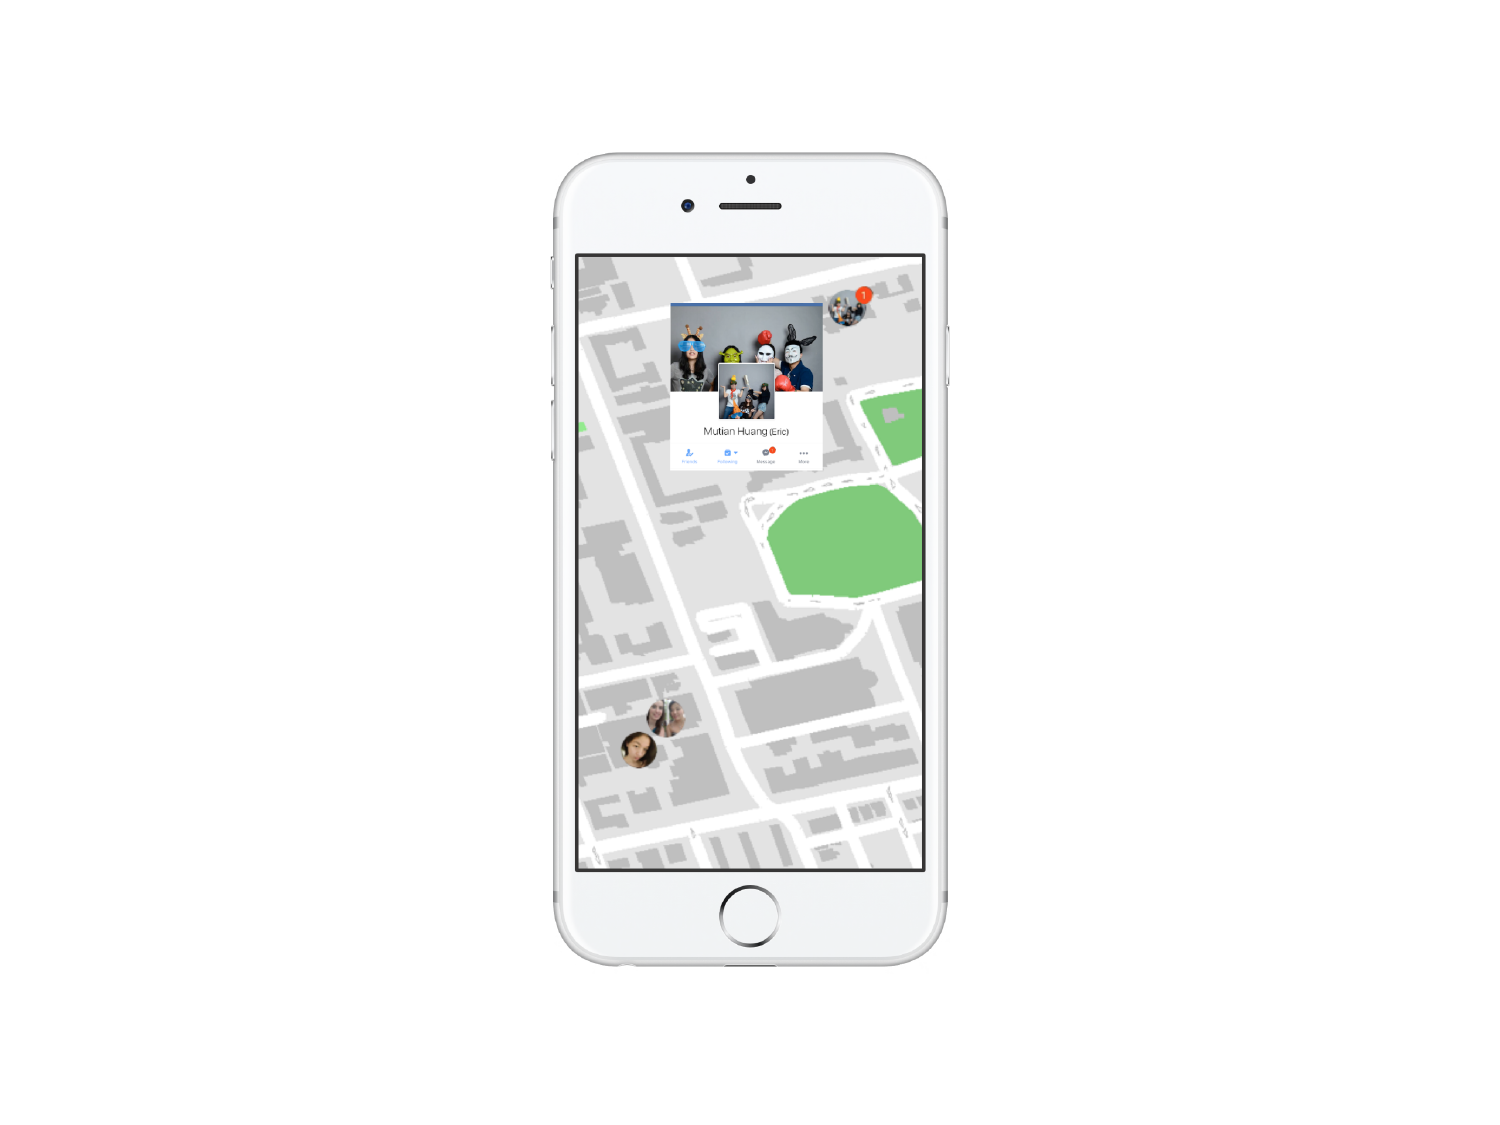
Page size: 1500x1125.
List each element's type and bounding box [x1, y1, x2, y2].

picture [0, 93, 1500, 1032]
